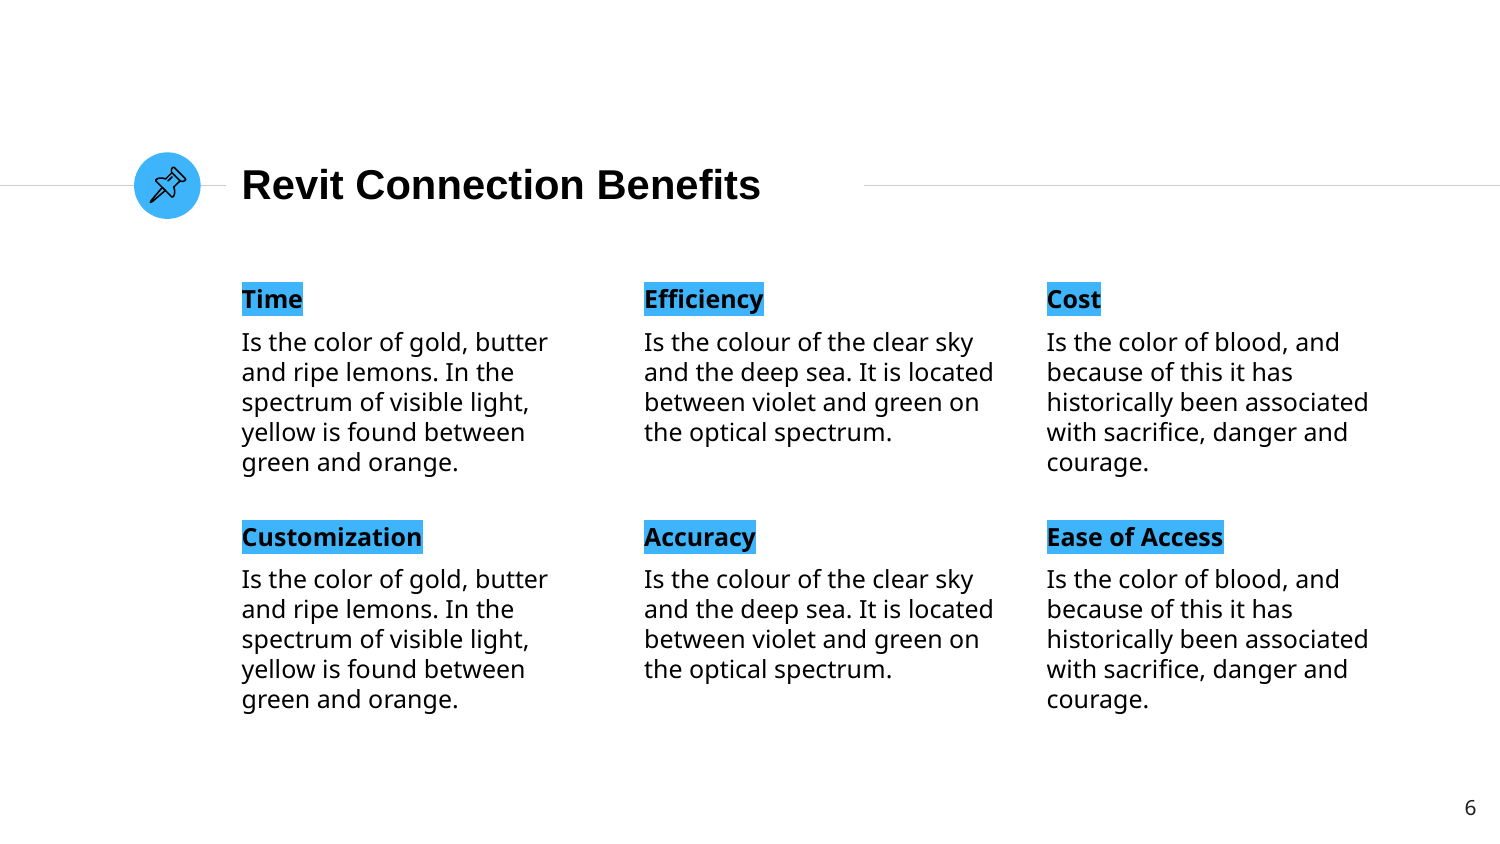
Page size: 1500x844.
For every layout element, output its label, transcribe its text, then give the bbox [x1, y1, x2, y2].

slide_number 6 [1401, 779, 1492, 844]
list Ease of Access Is the color of blood, and because of this it has historically been associated with sacrifice, danger and courage. [1031, 506, 1415, 706]
list Time Is the color of gold, butter and ripe lemons. In the spectrum of visible light, yellow is found between green and orange. [226, 268, 610, 468]
title Revit Connection Benefits [226, 146, 863, 219]
list Cost Is the color of blood, and because of this it has historically been associated with sacrifice, danger and courage. [1031, 268, 1415, 468]
list Efficiency Is the colour of the clear sky and the deep sea. It is located between violet and green on the optical spectrum. [629, 268, 1012, 468]
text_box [150, 166, 186, 203]
list Accuracy Is the colour of the clear sky and the deep sea. It is located between violet and green on the optical spectrum. [629, 506, 1012, 706]
list Customization Is the color of gold, butter and ripe lemons. In the spectrum of visible light, yellow is found between green and orange. [226, 506, 610, 706]
